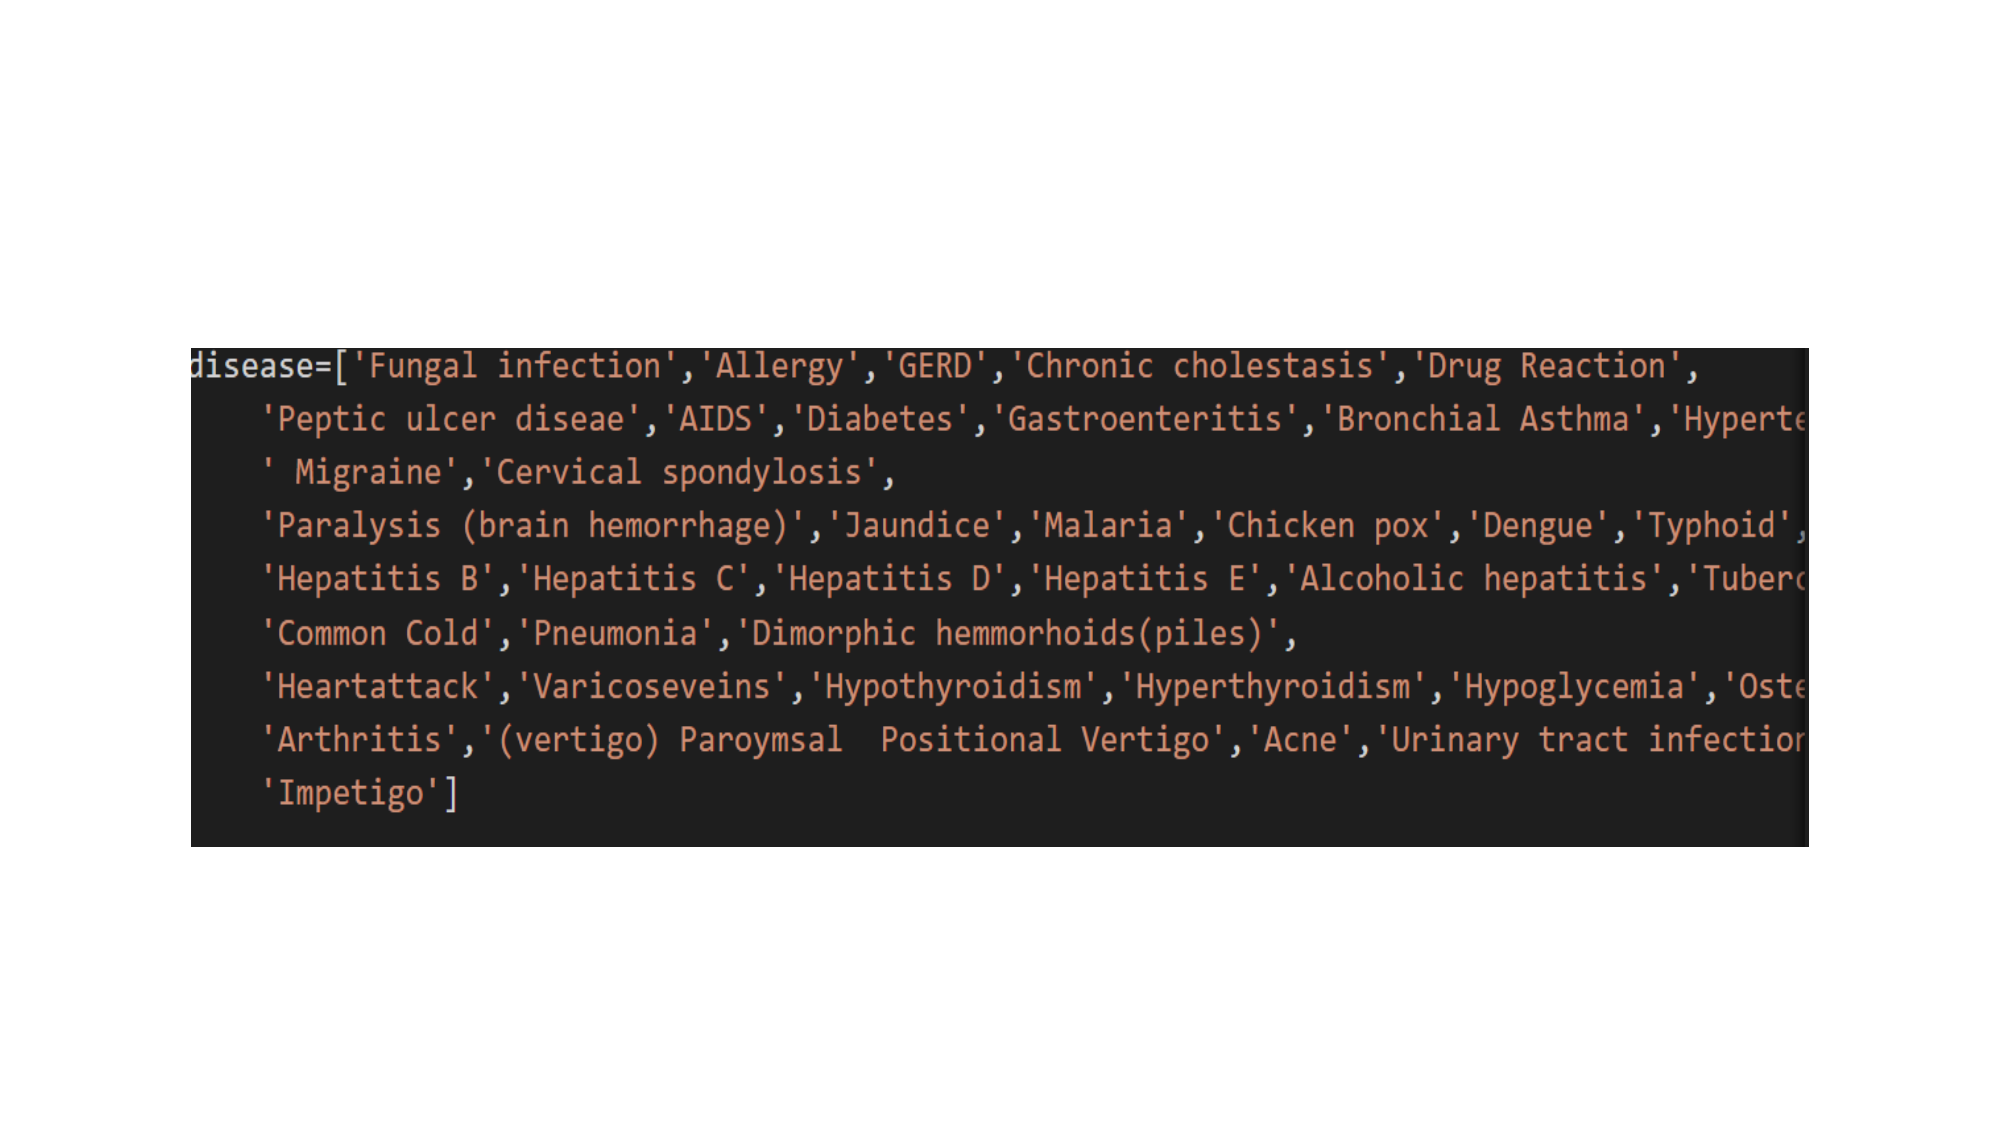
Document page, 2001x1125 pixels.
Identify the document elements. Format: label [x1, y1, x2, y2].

picture [191, 348, 1809, 847]
